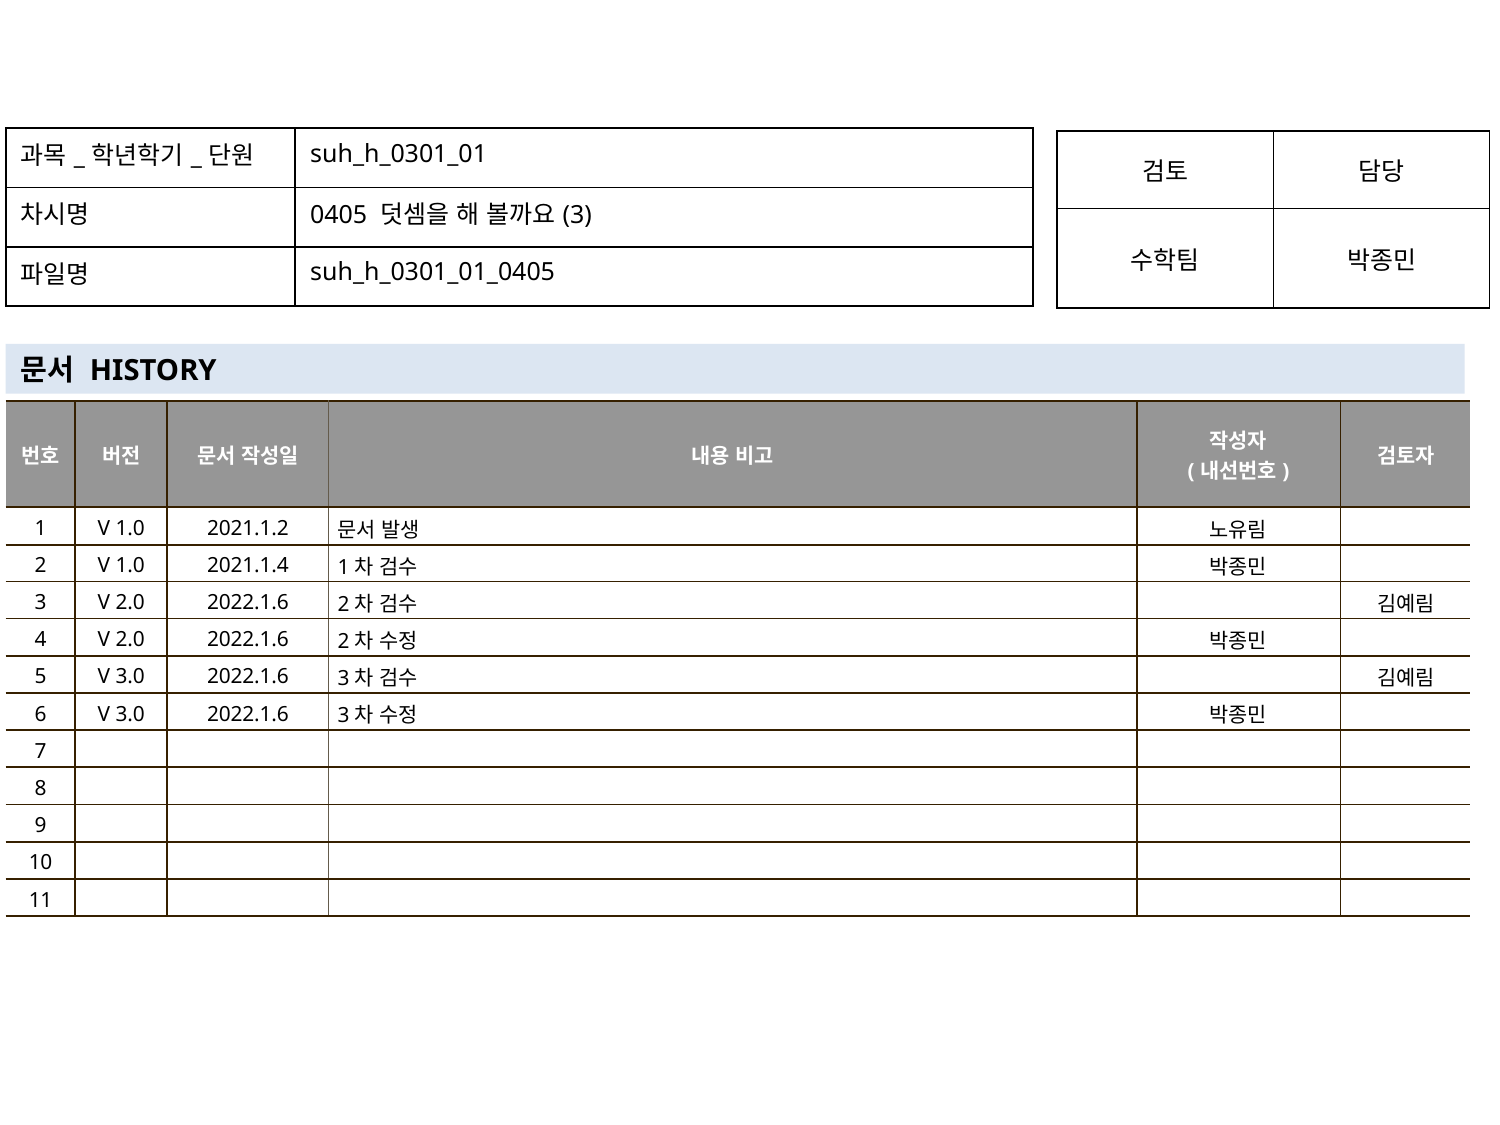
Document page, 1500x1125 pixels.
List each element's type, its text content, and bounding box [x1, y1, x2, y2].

table_header 담당 [1274, 132, 1489, 208]
table_cell [1138, 768, 1340, 804]
table_cell 9 [6, 805, 74, 841]
table_cell 2022.1.6 [168, 657, 328, 692]
table_cell [1341, 880, 1470, 915]
table_cell suh_h_0301_01_0405 [296, 248, 1032, 305]
table_cell 문서 발생 [329, 508, 1136, 544]
table_cell 차시명 [7, 188, 294, 246]
table_cell 김예림 [1341, 582, 1470, 618]
table_header 번호 [6, 402, 74, 506]
table_cell [76, 805, 166, 841]
table_cell [329, 731, 1136, 766]
table_cell [168, 843, 328, 878]
table_cell V 1.0 [76, 508, 166, 544]
table_cell 2차 검수 [329, 582, 1136, 618]
table_header 내용 비고 [329, 402, 1136, 506]
table_cell 10 [6, 843, 74, 878]
table_cell [1341, 546, 1470, 581]
table_cell 11 [6, 880, 74, 915]
table_cell [1138, 582, 1340, 618]
table_cell [1341, 843, 1470, 878]
table_cell [76, 843, 166, 878]
table_cell 김예림 [1341, 657, 1470, 692]
table_cell [329, 843, 1136, 878]
table_header 작성자 (내선번호) [1138, 402, 1340, 506]
table_cell [1341, 619, 1470, 655]
table_header 검토 [1058, 132, 1273, 208]
table_cell [1341, 731, 1470, 766]
text_box 문서 HISTORY [5, 343, 1465, 394]
table_cell [1138, 731, 1340, 766]
table_cell 2022.1.6 [168, 582, 328, 618]
table_cell 7 [6, 731, 74, 766]
table_cell 2022.1.6 [168, 619, 328, 655]
table_cell 1차 검수 [329, 546, 1136, 581]
table_cell 노유림 [1138, 508, 1340, 544]
table_cell 1 [6, 508, 74, 544]
table_cell [1341, 768, 1470, 804]
table_cell 0405 덧셈을 해 볼까요(3) [296, 188, 1032, 246]
table_cell [76, 731, 166, 766]
table_cell [168, 805, 328, 841]
table_cell 3 [6, 582, 74, 618]
table_cell [168, 880, 328, 915]
table_cell [168, 731, 328, 766]
table_cell [1341, 694, 1470, 729]
table_cell [76, 768, 166, 804]
table_cell [1138, 880, 1340, 915]
table_cell 3차 수정 [329, 694, 1136, 729]
table_cell 3차 검수 [329, 657, 1136, 692]
table_header 버전 [76, 402, 166, 506]
table_cell 2021.1.4 [168, 546, 328, 581]
table_cell 6 [6, 694, 74, 729]
table_cell 파일명 [7, 248, 294, 305]
table_cell V 3.0 [76, 657, 166, 692]
table_cell 박종민 [1274, 209, 1489, 307]
table_cell V 2.0 [76, 619, 166, 655]
table_cell 2022.1.6 [168, 694, 328, 729]
table_header 문서 작성일 [168, 402, 328, 506]
table_header 검토자 [1341, 402, 1470, 506]
table_header suh_h_0301_01 [296, 129, 1032, 187]
table_cell 4 [6, 619, 74, 655]
table_cell V 1.0 [76, 546, 166, 581]
table_cell 2차 수정 [329, 619, 1136, 655]
table_cell [1138, 805, 1340, 841]
table_cell [1341, 805, 1470, 841]
table_cell 박종민 [1138, 619, 1340, 655]
table_cell V 2.0 [76, 582, 166, 618]
table_cell [76, 880, 166, 915]
table_cell 박종민 [1138, 694, 1340, 729]
table_cell [329, 768, 1136, 804]
table_cell [1138, 657, 1340, 692]
table_cell [1138, 843, 1340, 878]
table_cell [1341, 508, 1470, 544]
table_cell 5 [6, 657, 74, 692]
table_cell V 3.0 [76, 694, 166, 729]
table_cell 박종민 [1138, 546, 1340, 581]
table_cell 2 [6, 546, 74, 581]
table_cell 8 [6, 768, 74, 804]
table_cell 수학팀 [1058, 209, 1273, 307]
table_cell [168, 768, 328, 804]
table_cell 2021.1.2 [168, 508, 328, 544]
table_cell [329, 805, 1136, 841]
table_header 과목_학년학기_단원 [7, 129, 294, 187]
table_cell [329, 880, 1136, 915]
